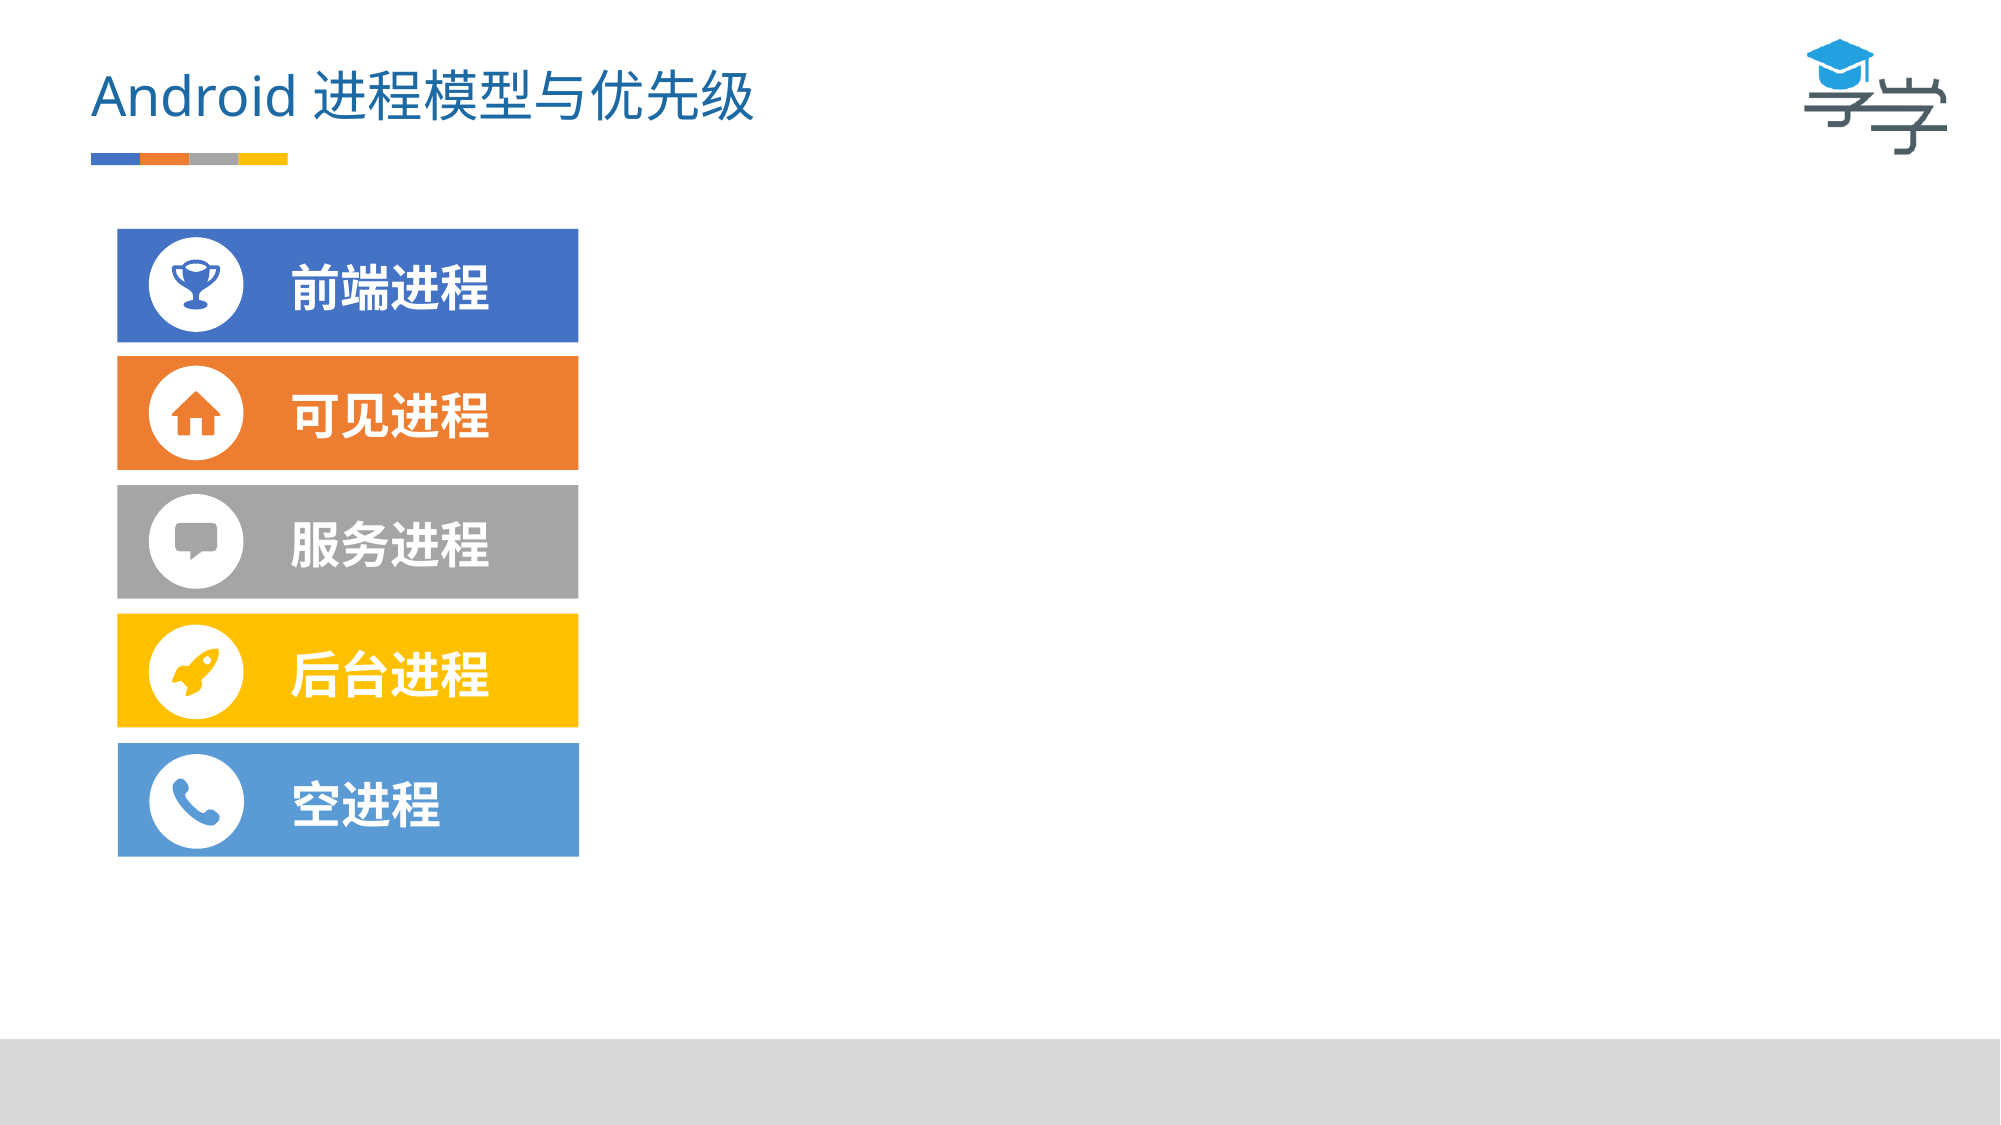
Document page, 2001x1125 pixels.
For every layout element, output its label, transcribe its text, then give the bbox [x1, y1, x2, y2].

text_box [147, 623, 245, 721]
text_box 后台进程 [275, 636, 569, 712]
text_box [116, 613, 579, 728]
text_box Android进程模型与优先级 [91, 60, 1042, 128]
picture [1799, 20, 1952, 173]
text_box [148, 753, 246, 850]
text_box [172, 648, 219, 697]
text_box [147, 364, 245, 462]
text_box [171, 259, 221, 310]
text_box [116, 355, 579, 471]
text_box [147, 493, 245, 590]
text_box 前端进程 [275, 248, 569, 324]
text_box [171, 391, 221, 436]
text_box [117, 742, 580, 858]
text_box 空进程 [276, 765, 570, 841]
text_box [171, 778, 221, 827]
text_box 可见进程 [275, 377, 569, 453]
text_box [175, 522, 218, 561]
text_box [147, 236, 245, 333]
text_box 服务进程 [275, 505, 569, 581]
text_box [116, 484, 579, 600]
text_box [90, 152, 288, 166]
text_box [116, 228, 579, 343]
